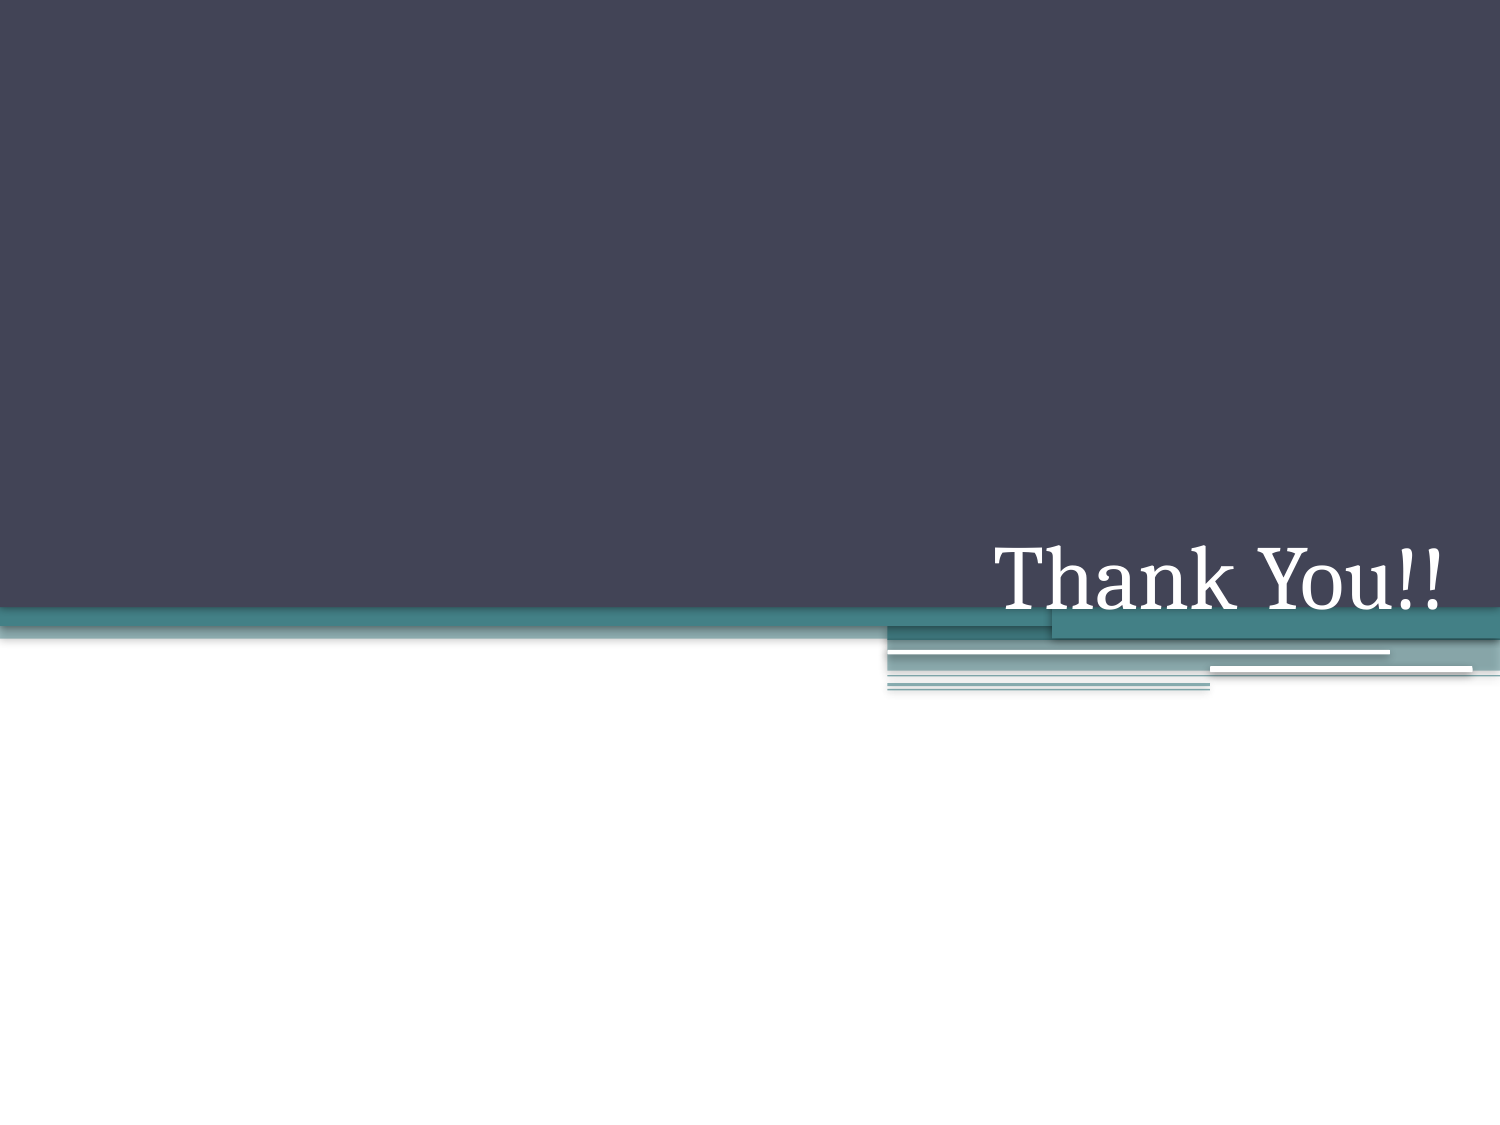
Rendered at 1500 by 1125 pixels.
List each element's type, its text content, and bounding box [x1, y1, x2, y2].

title Thank You!! [75, 394, 1463, 636]
